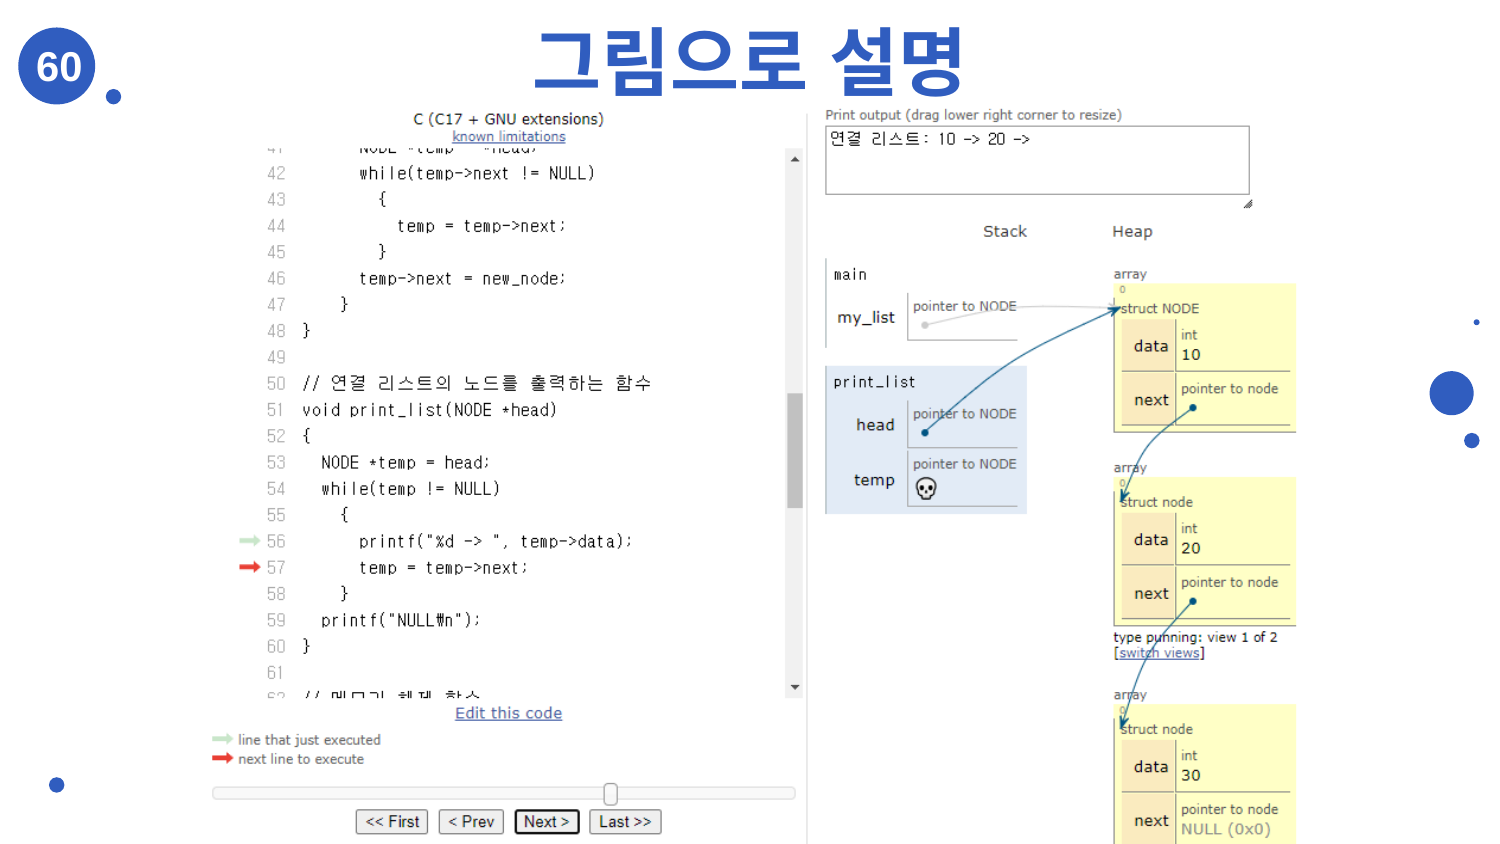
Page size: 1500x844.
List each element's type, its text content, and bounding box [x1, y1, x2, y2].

text_box [171, 96, 1367, 844]
title 그림으로 설명 [112, 0, 1388, 94]
text_box 60 [21, 32, 98, 98]
